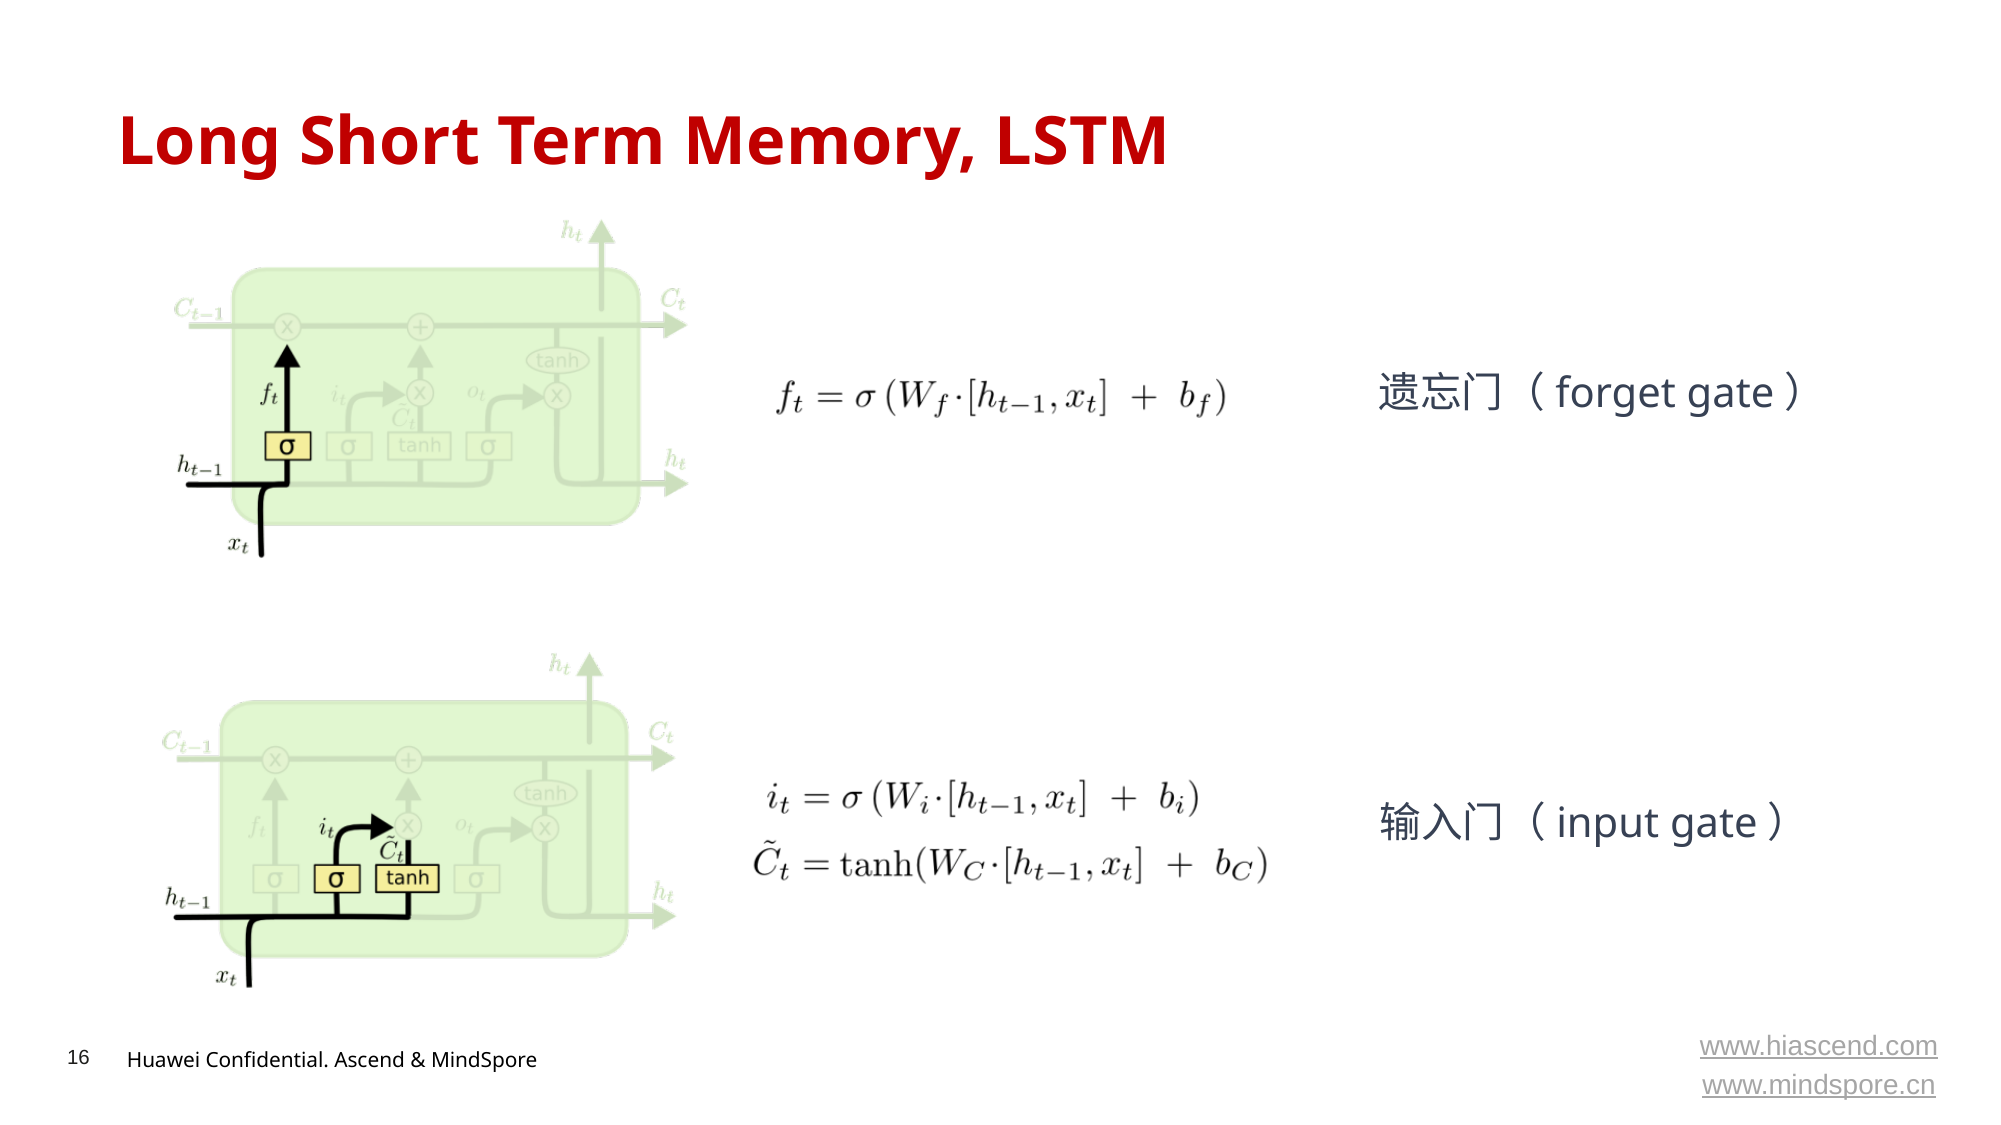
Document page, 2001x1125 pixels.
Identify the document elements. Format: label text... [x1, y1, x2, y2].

title Long Short Term Memory, LSTM [102, 90, 1901, 187]
picture [149, 644, 1276, 994]
text_box 遗忘门（forget gate） [1363, 358, 1841, 423]
text_box 输入门（input gate） [1364, 788, 1825, 854]
picture [161, 214, 1287, 563]
